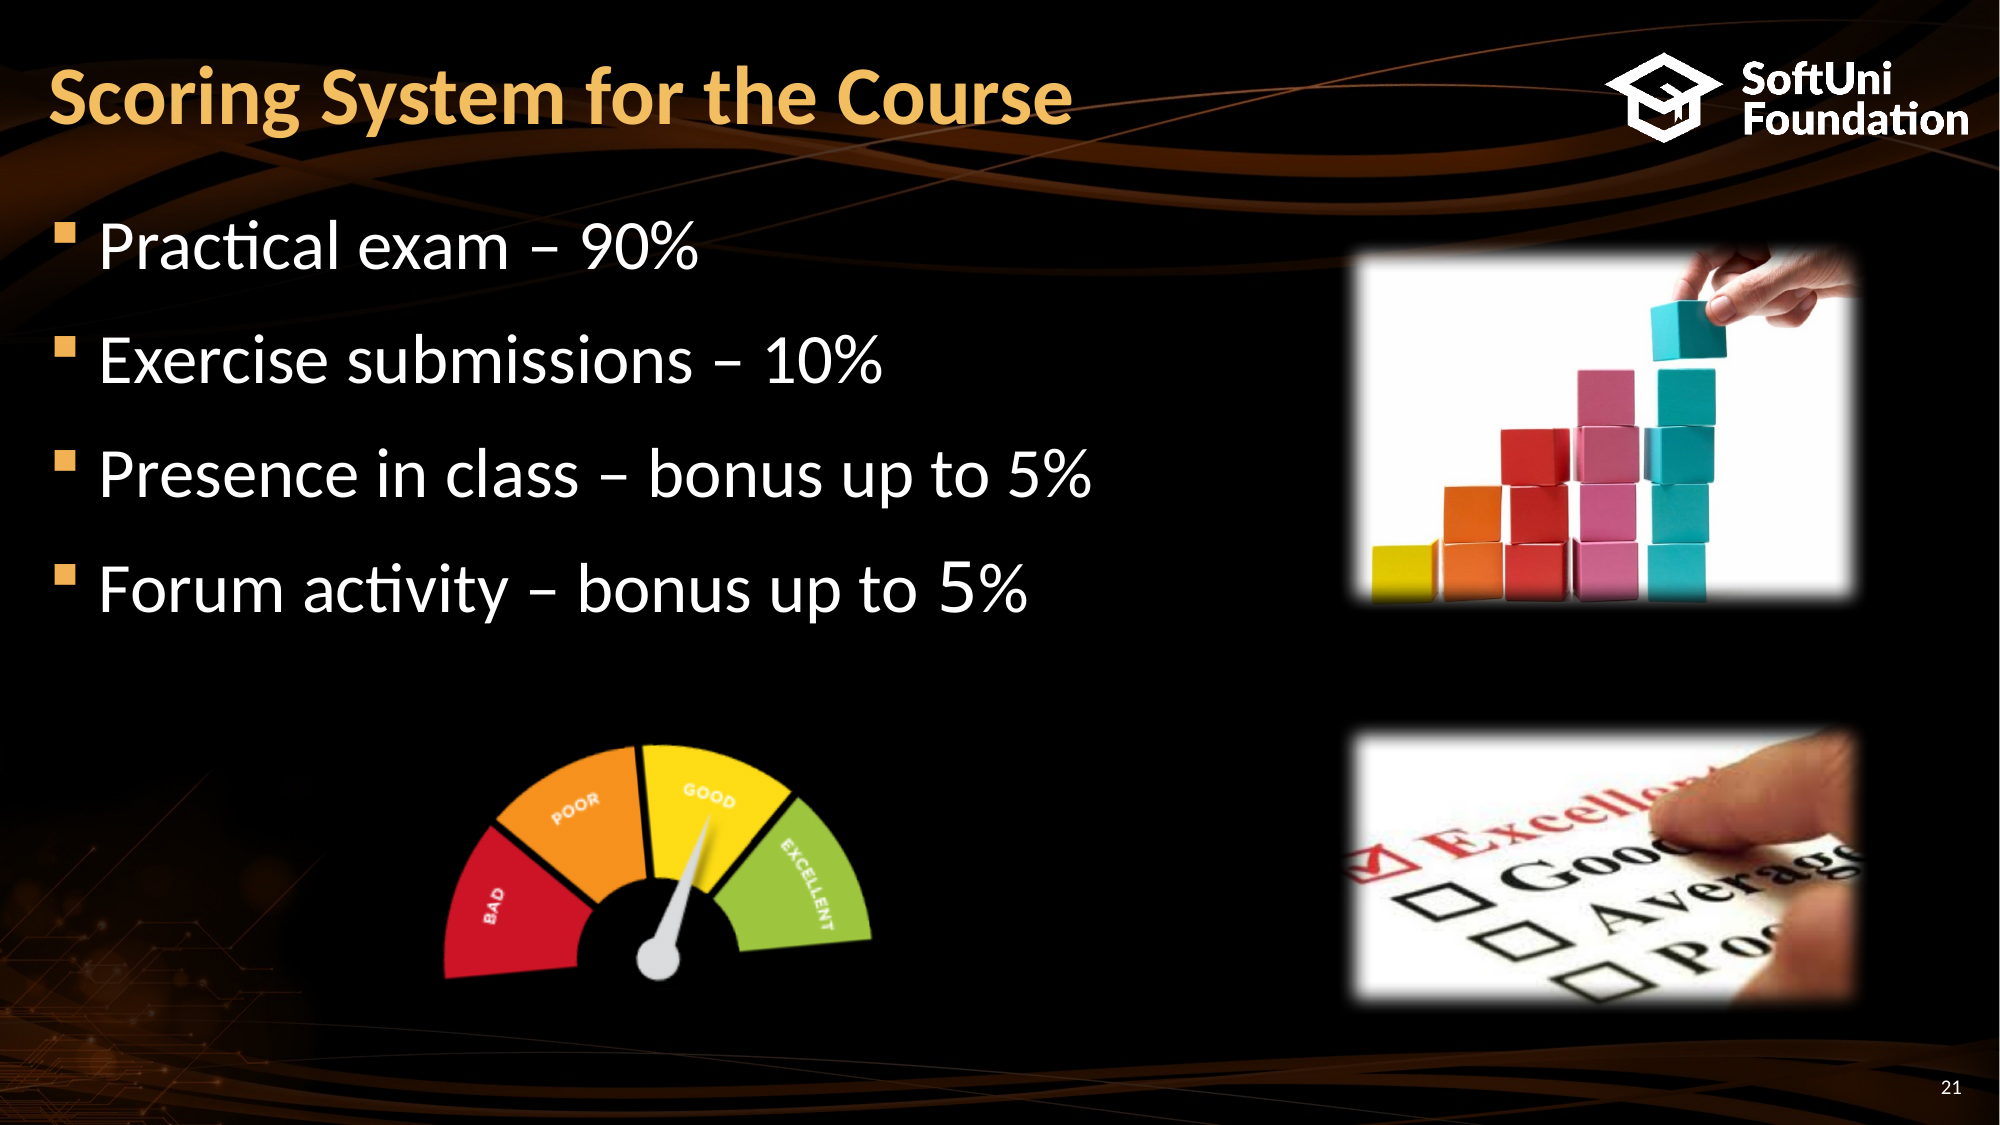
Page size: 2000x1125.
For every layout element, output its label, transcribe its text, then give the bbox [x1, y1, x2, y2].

picture [0, 0, 2000, 1125]
list Practical exam – 90% Exercise submissions – 10% Presence in class – bonus up to 5% Forum activity – bonus up to 5% [31, 188, 1968, 1103]
title Scoring System for the Course [30, 6, 1602, 189]
